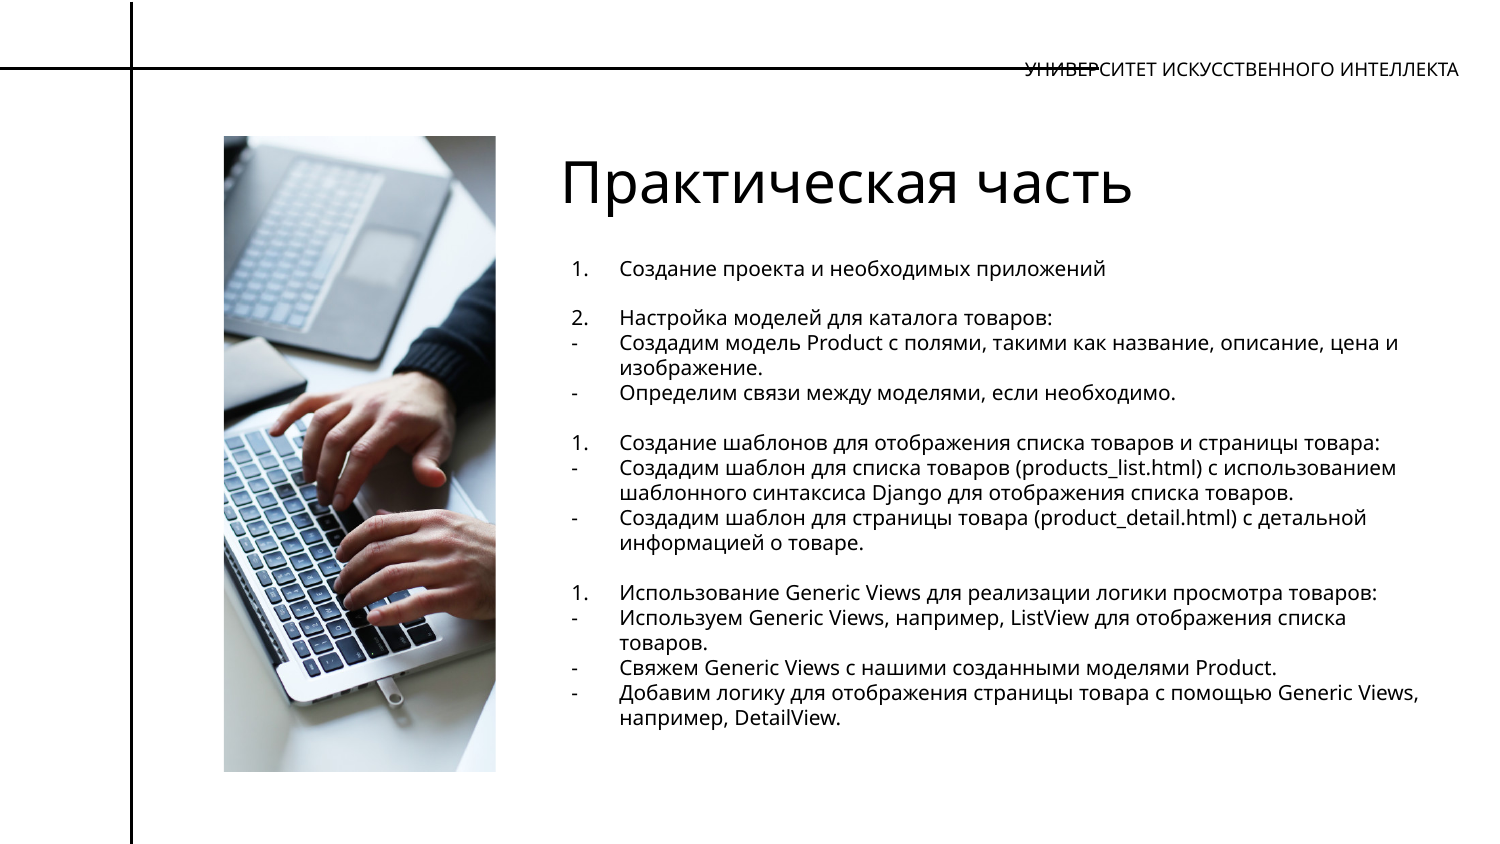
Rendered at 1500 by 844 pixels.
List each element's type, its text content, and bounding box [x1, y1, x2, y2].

title Практическая часть [545, 136, 1500, 231]
text_box УНИВЕРСИТЕТ ИСКУССТВЕННОГО ИНТЕЛЛЕКТА [999, 45, 1470, 98]
picture [223, 136, 496, 773]
subtitle Создание проекта и необходимых приложений Настройка моделей для каталога товаров: Создадим модель Product с полями, такими как название, описание, цена и изображение. Определим связи между моделями, если необходимо. Создание шаблонов для отображения списка товаров и страницы товара: Создадим шаблон для списка товаров (products_list.html) с использованием шаблонного синтаксиса Django для отображения списка товаров. Создадим шаблон для страницы товара (product_detail.html) с детальной информацией о товаре. Использование Generic Views для реализации логики просмотра товаров: Используем Generic Views, например, ListView для отображения списка товаров. Свяжем Generic Views с нашими созданными моделями Product. Добавим логику для отображения страницы товара с помощью Generic Views, например, DetailView. [529, 240, 1454, 801]
